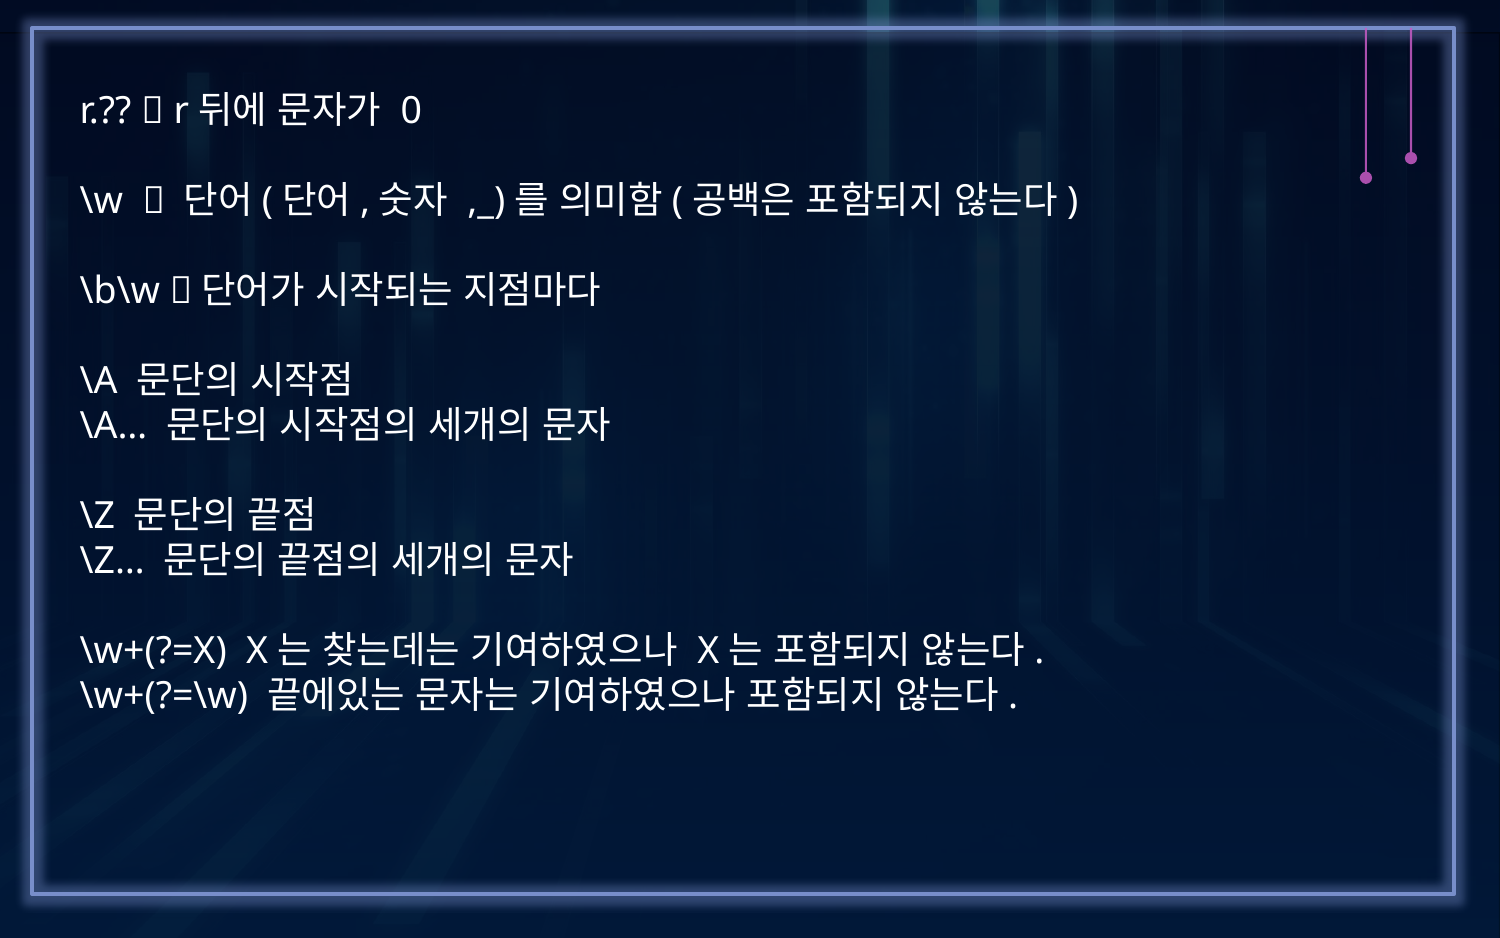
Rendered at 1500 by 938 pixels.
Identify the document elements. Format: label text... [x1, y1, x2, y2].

text_box r.??  r뒤에 문자가 0 \w  단어(단어,숫자 ,_)를 의미함(공백은 포함되지 않는다) \b\w 단어가 시작되는 지점마다 \A 문단의 시작점 \A… 문단의 시작점의 세개의 문자 \Z 문단의 끝점 \Z… 문단의 끝점의 세개의 문자 \w+(?=X) X는 찾는데는 기여하였으나 X는 포함되지 않는다. \w+(?=\w) 끝에있는 문자는 기여하였으나 포함되지 않는다. [64, 78, 1294, 769]
